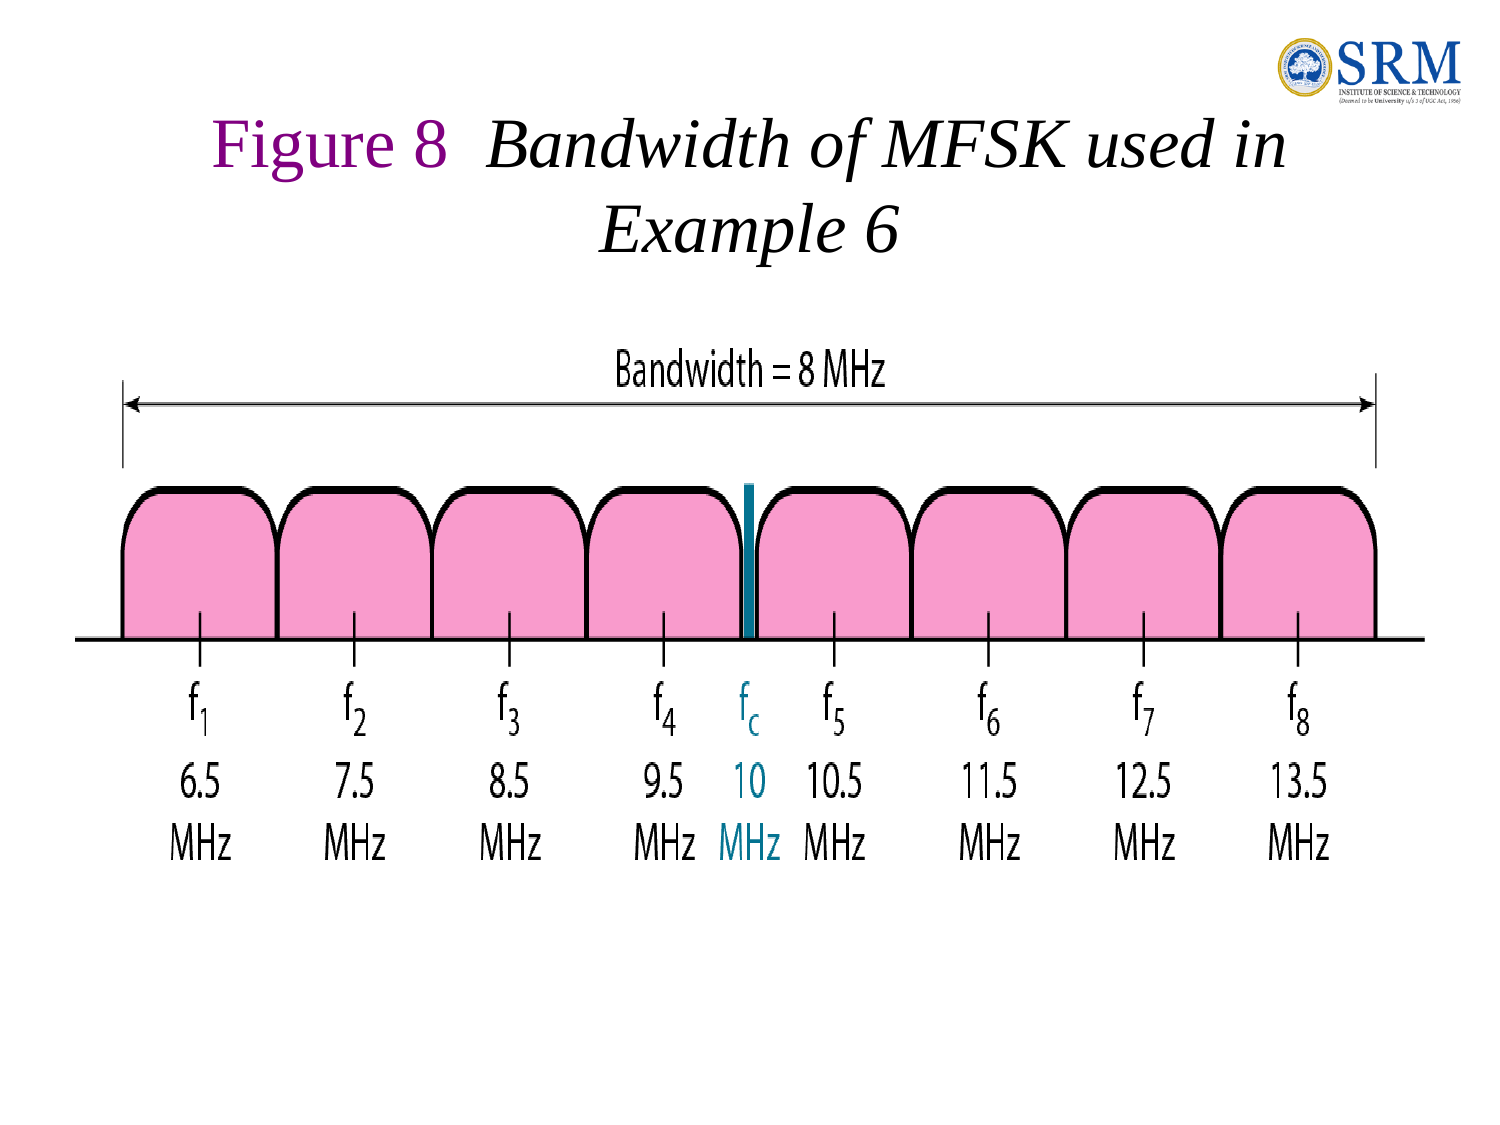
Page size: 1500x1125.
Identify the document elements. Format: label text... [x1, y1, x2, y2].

title Figure 8 Bandwidth of MFSK used in Example 6 [74, 44, 1426, 233]
picture [1275, 25, 1466, 113]
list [74, 342, 1426, 876]
